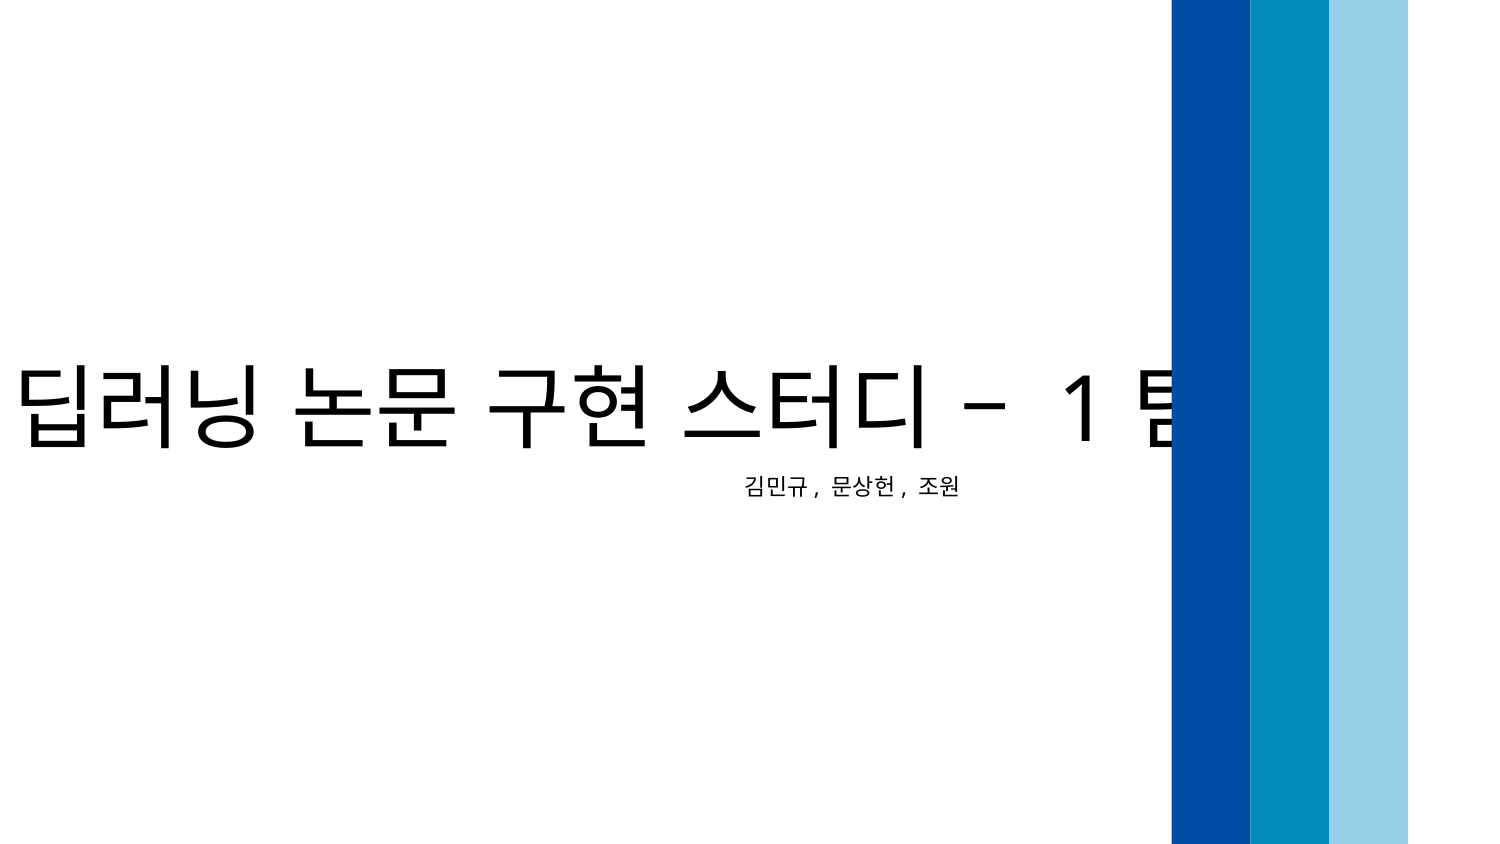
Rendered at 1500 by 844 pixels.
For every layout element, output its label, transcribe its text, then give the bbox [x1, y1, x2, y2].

text_box 김민규, 문상헌, 조원 [328, 473, 1166, 500]
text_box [1171, 0, 1409, 844]
title 딥러닝 논문 구현 스터디 – 1팀 [0, 335, 1166, 474]
